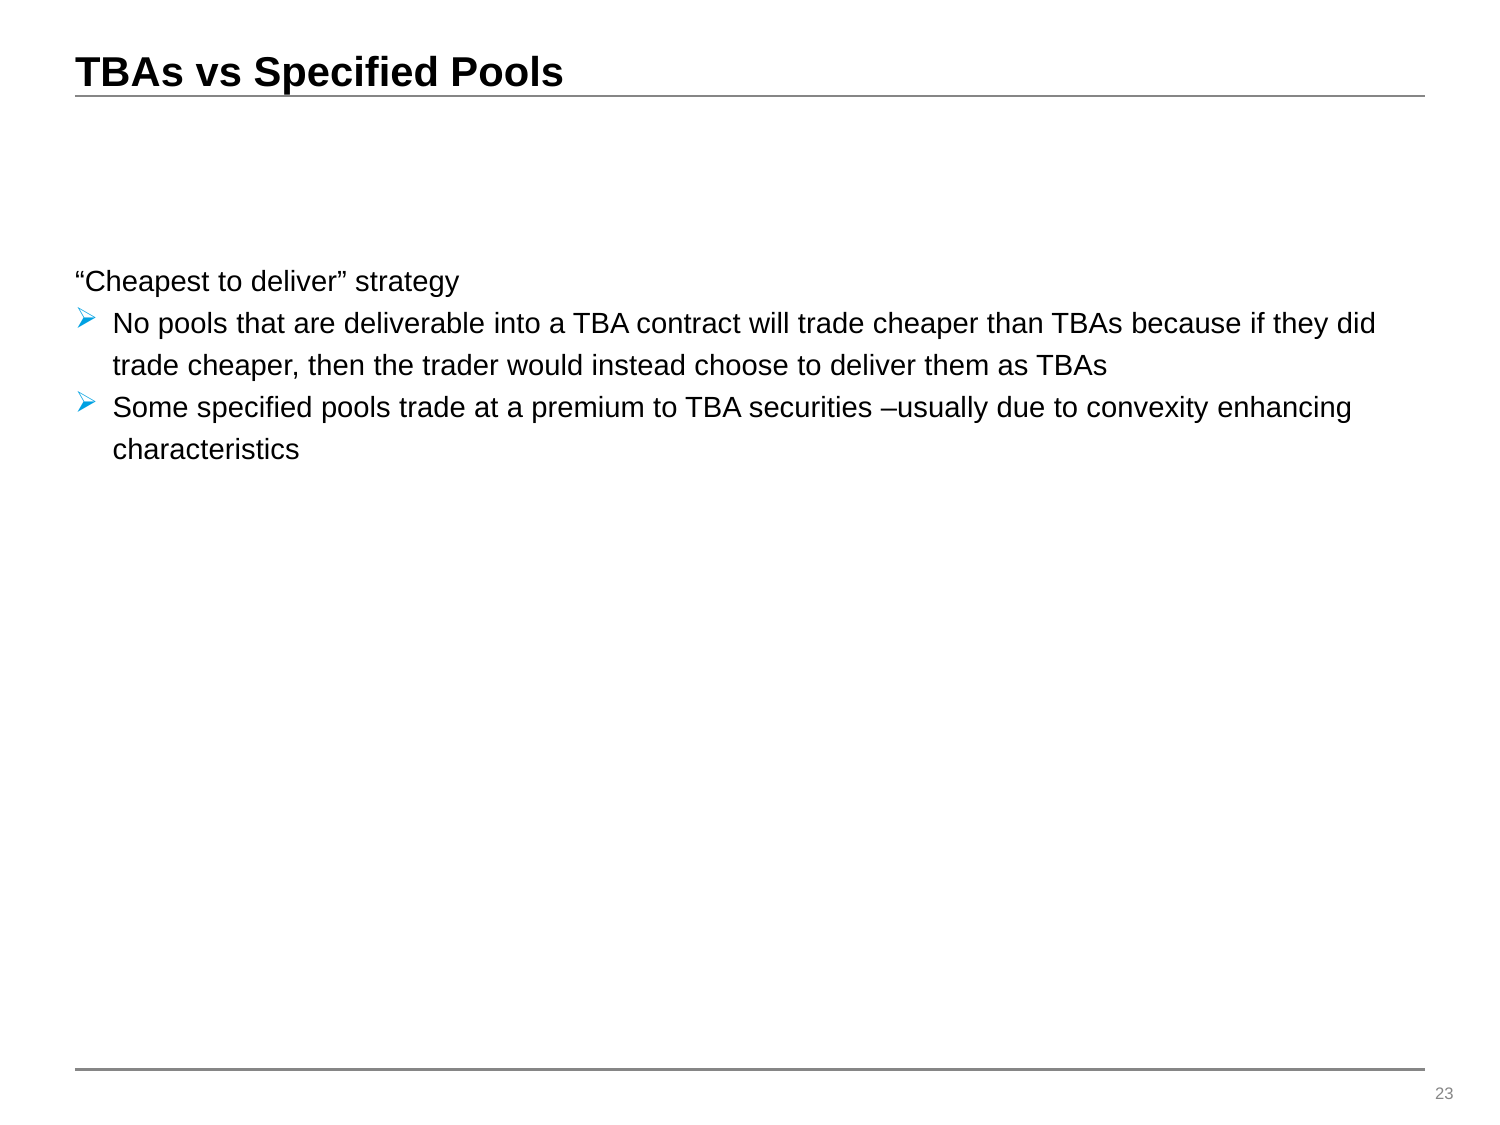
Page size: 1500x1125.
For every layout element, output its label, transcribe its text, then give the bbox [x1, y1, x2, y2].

title TBAs vs Specified Pools [75, 45, 1424, 96]
list “Cheapest to deliver” strategy No pools that are deliverable into a TBA contract will trade cheaper than TBAs because if they did trade cheaper, then the trader would instead choose to deliver them as TBAs Some specified pools trade at a premium to TBA securities –usually due to convexity enhancing characteristics [75, 254, 1424, 953]
